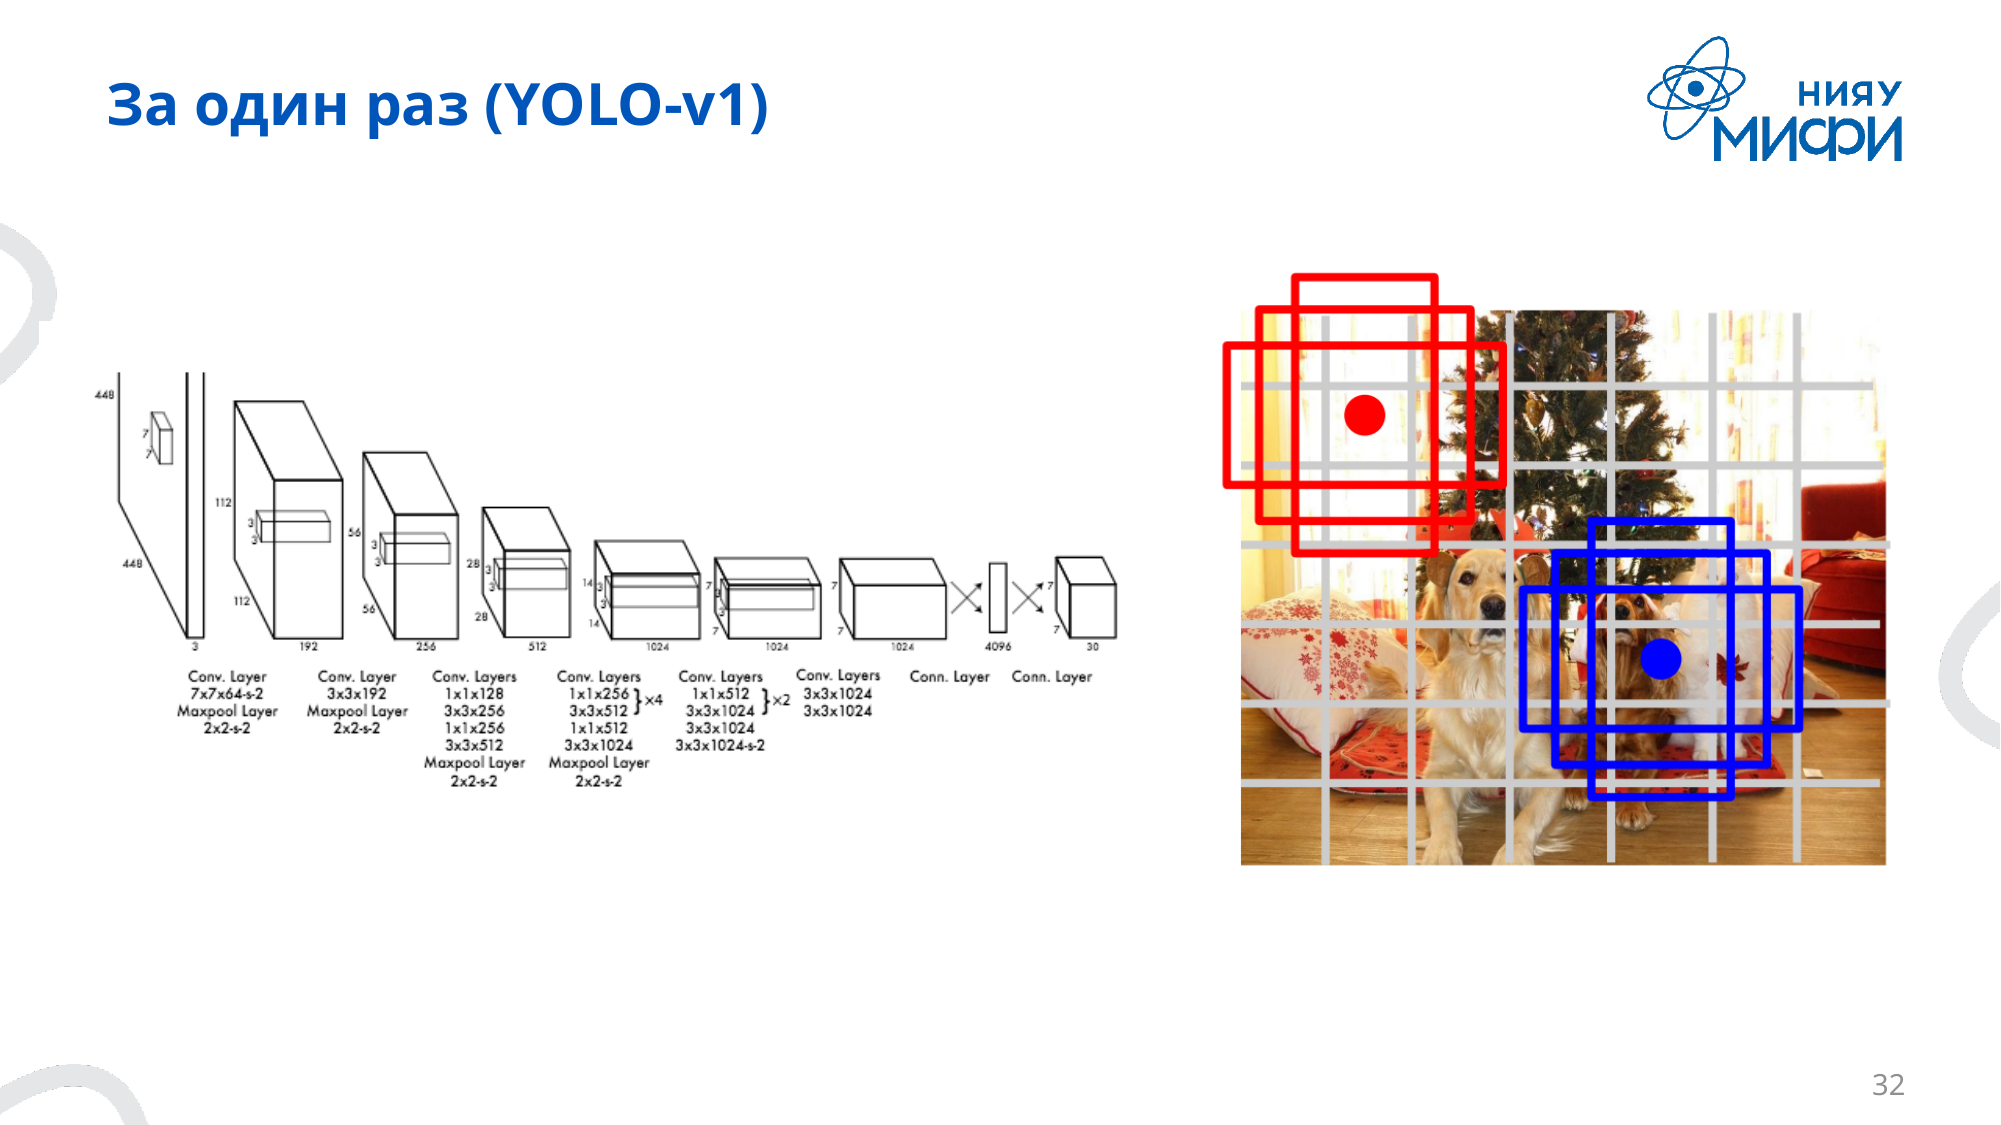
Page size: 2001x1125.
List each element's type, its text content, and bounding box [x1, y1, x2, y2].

picture [0, 208, 1907, 884]
picture [1637, 27, 1910, 173]
title За один раз (YOLO-v1) [91, 58, 1601, 145]
picture [0, 1032, 162, 1125]
picture [1919, 554, 2001, 767]
